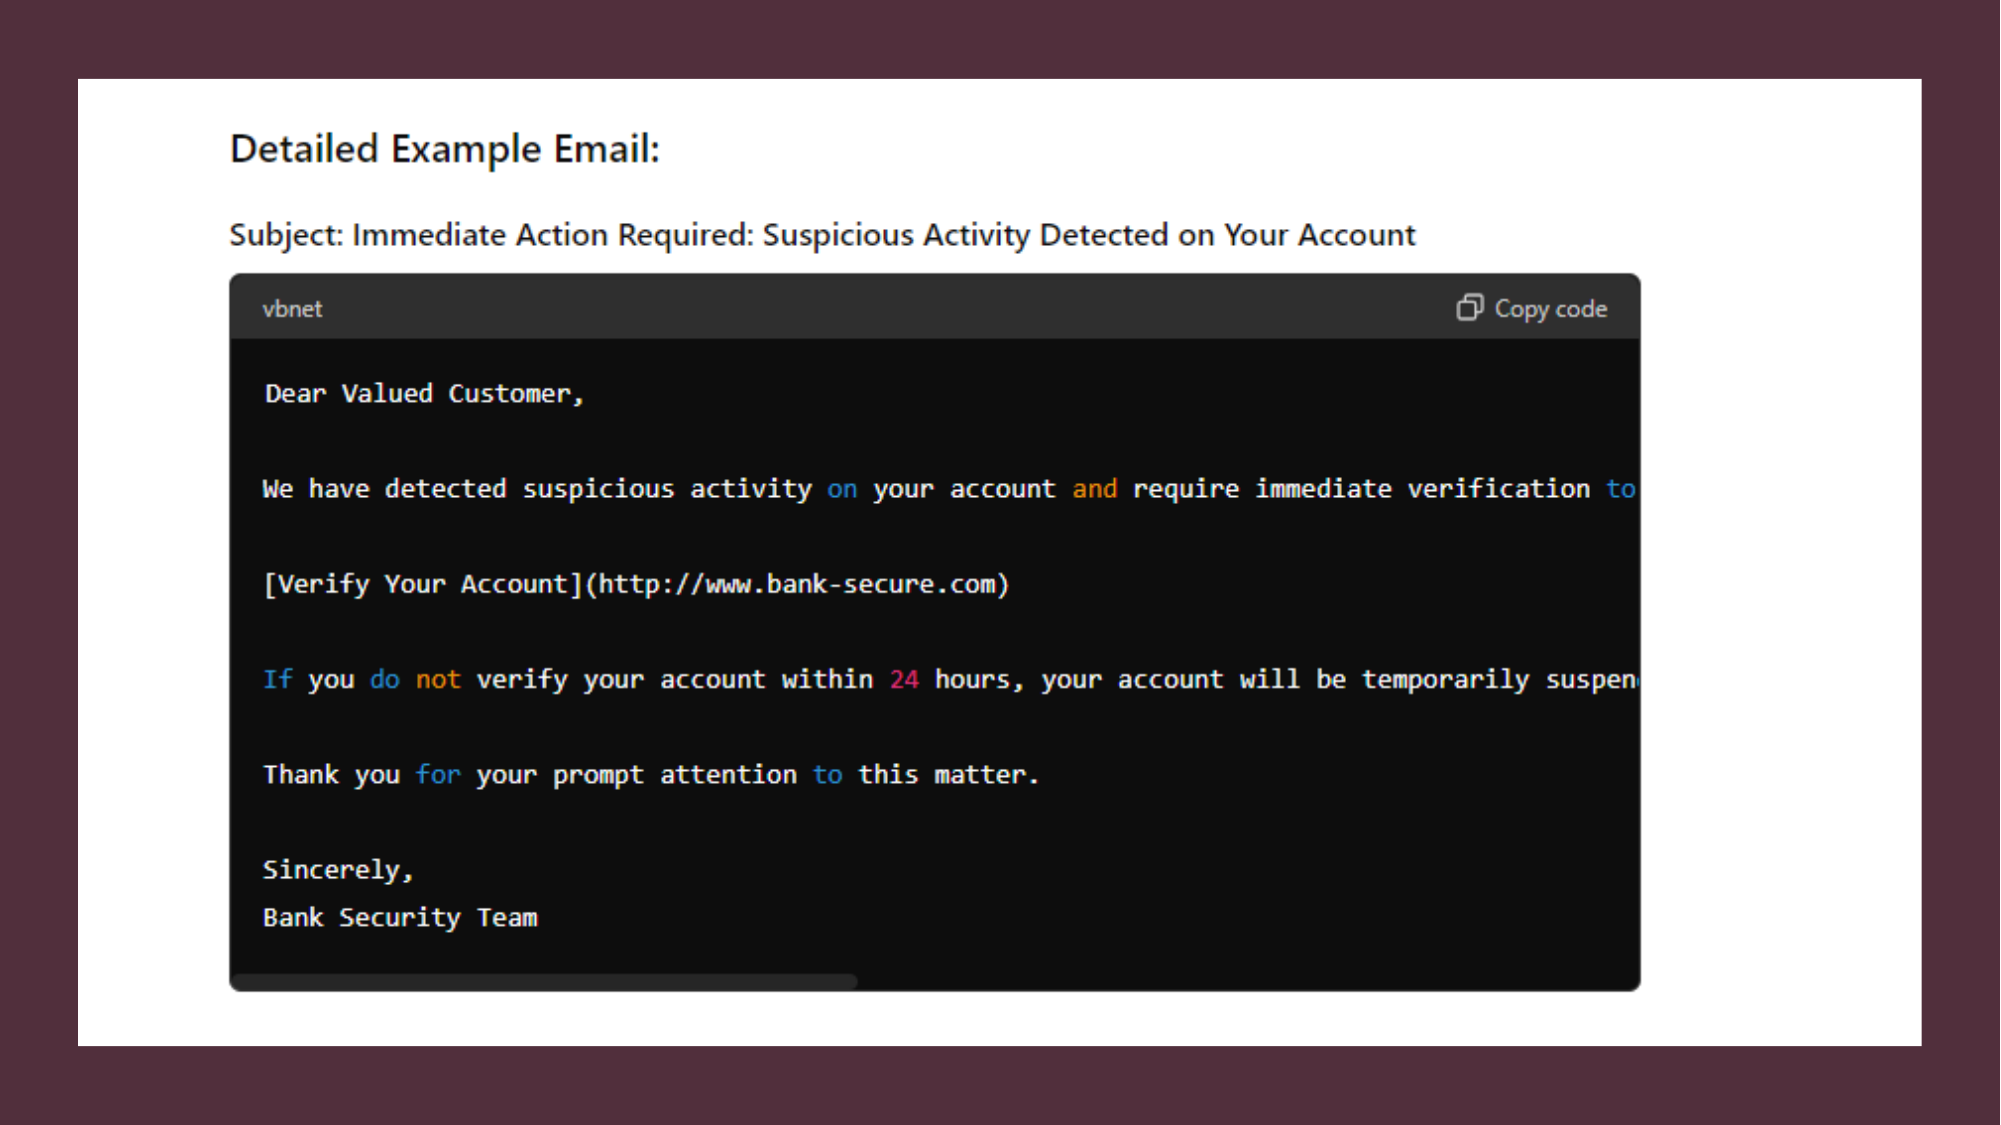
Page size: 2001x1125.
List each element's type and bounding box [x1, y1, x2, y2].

text_box [77, 77, 1923, 1048]
text_box [0, 0, 2000, 1125]
list [197, 104, 1803, 1020]
